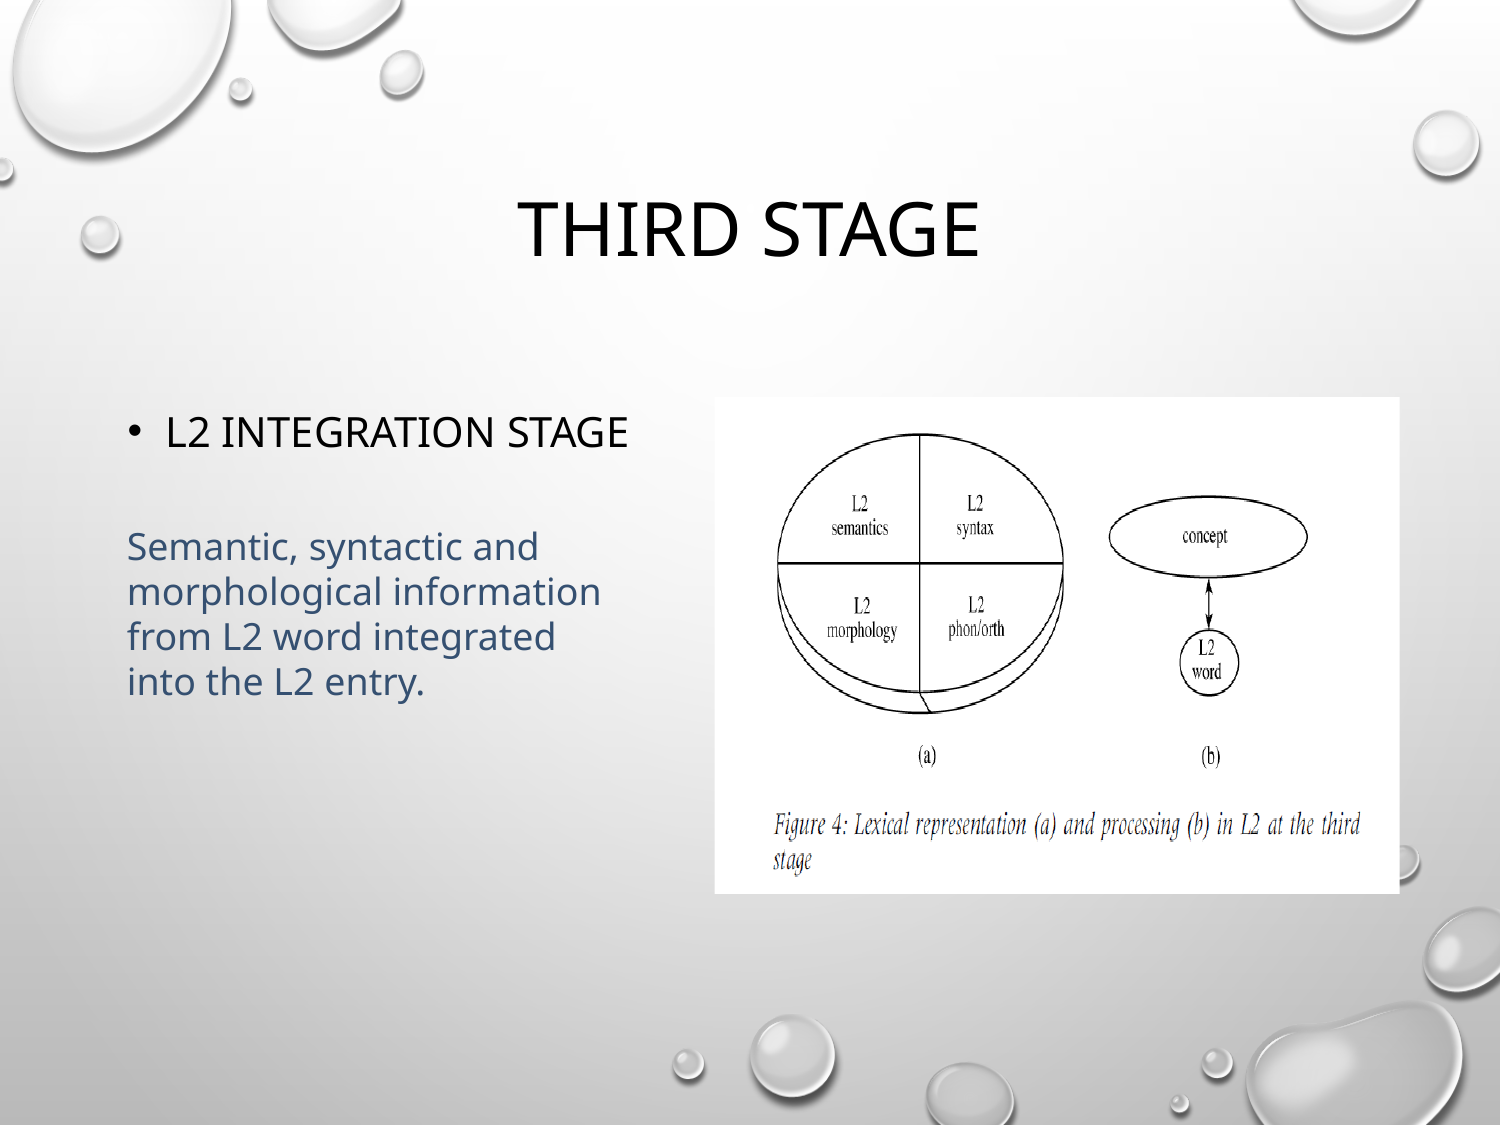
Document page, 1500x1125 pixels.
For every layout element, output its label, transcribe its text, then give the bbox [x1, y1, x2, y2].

text_box Semantic, syntactic and morphological information from L2 word integrated into the L2 entry. [112, 515, 632, 755]
picture [0, 0, 1500, 1125]
title Third stage [112, 101, 1388, 364]
list L2 integration stage [112, 388, 1388, 950]
